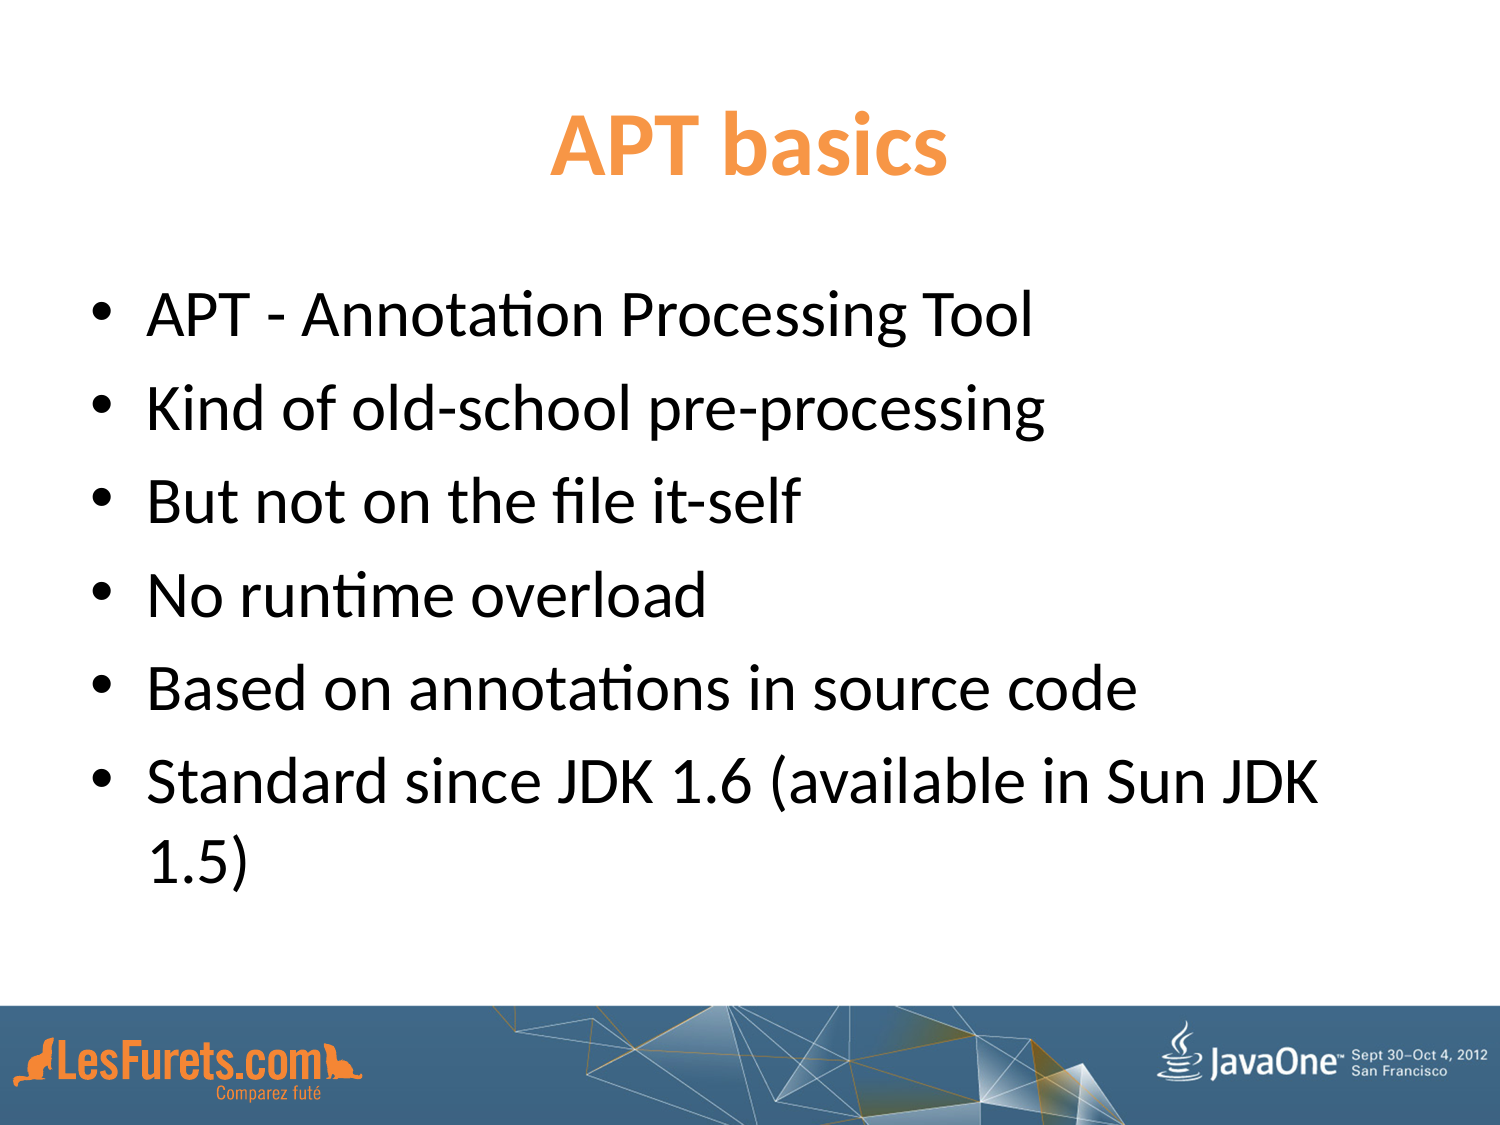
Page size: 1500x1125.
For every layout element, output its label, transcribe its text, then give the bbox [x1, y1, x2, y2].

picture [0, 0, 1500, 1125]
list APT - Annotation Processing Tool Kind of old-school pre-processing But not on the file it-self No runtime overload Based on annotations in source code Standard since JDK 1.6 (available in Sun JDK 1.5) [75, 262, 1425, 1005]
title APT basics [75, 45, 1425, 233]
